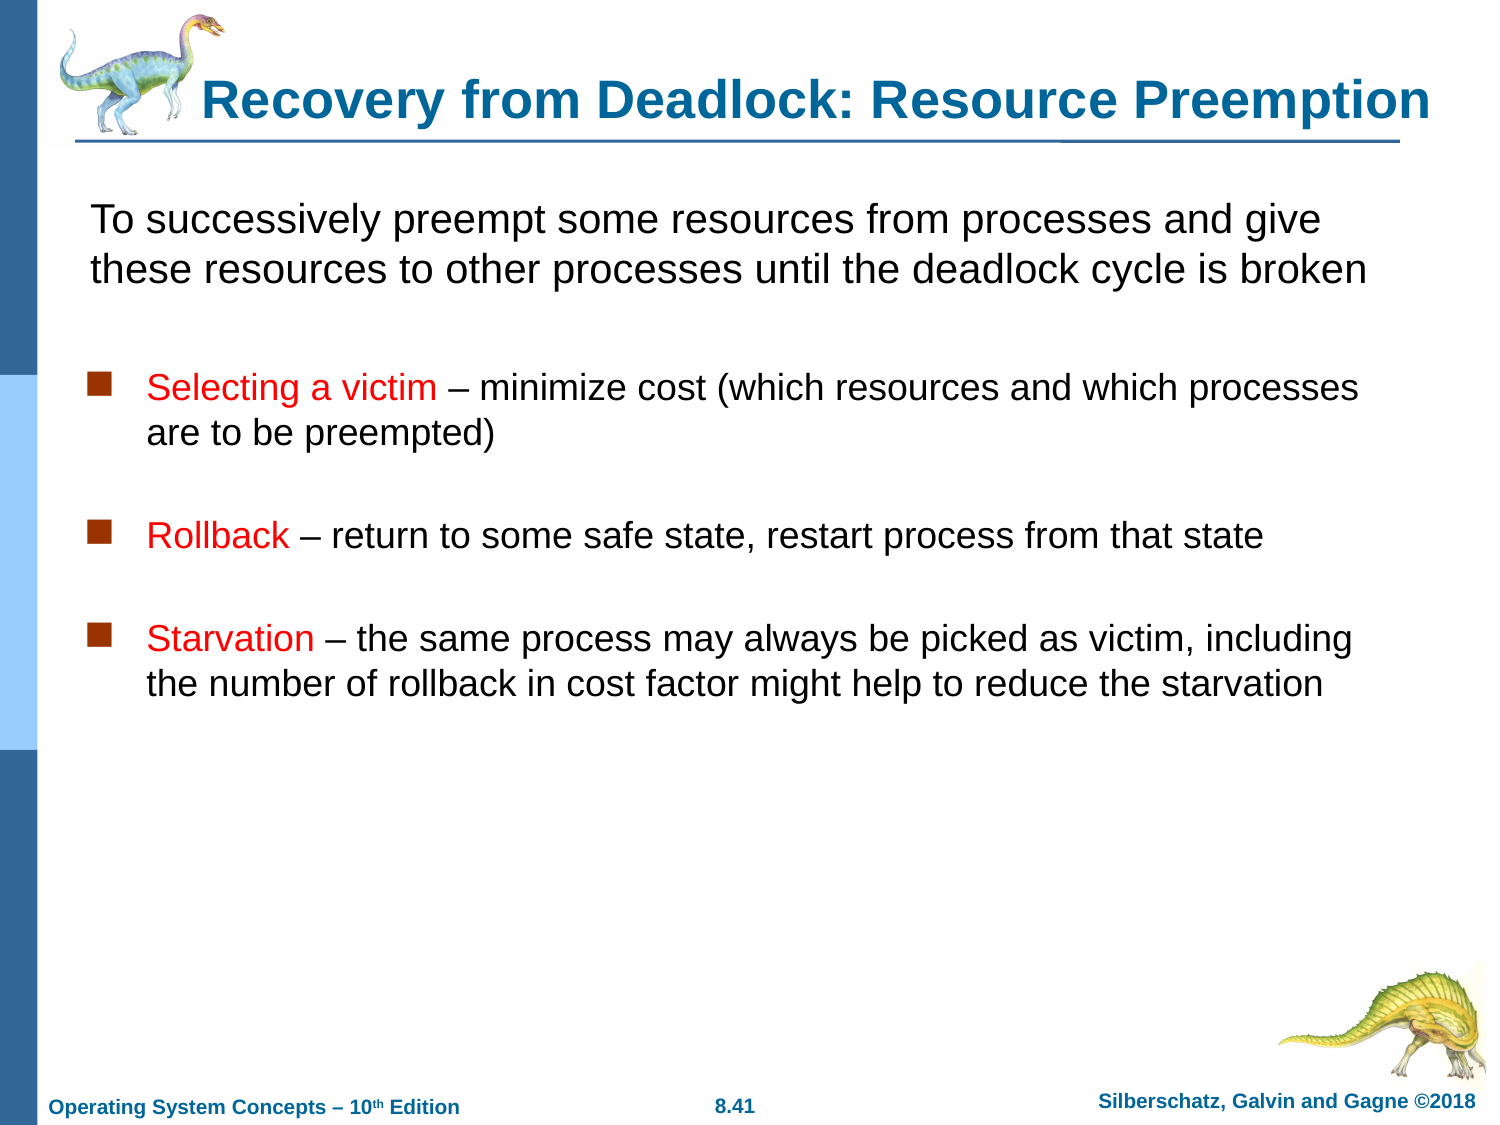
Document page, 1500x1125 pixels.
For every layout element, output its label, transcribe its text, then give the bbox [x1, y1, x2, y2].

list To successively preempt some resources from processes and give these resources to other processes until the deadlock cycle is broken Selecting a victim – minimize cost (which resources and which processes are to be preempted) Rollback – return to some safe state, restart process from that state Starvation – the same process may always be picked as victim, including the number of rollback in cost factor might help to reduce the starvation [75, 184, 1412, 920]
picture [46, 0, 243, 149]
picture [1275, 959, 1486, 1090]
title Recovery from Deadlock: Resource Preemption [117, 62, 1500, 137]
